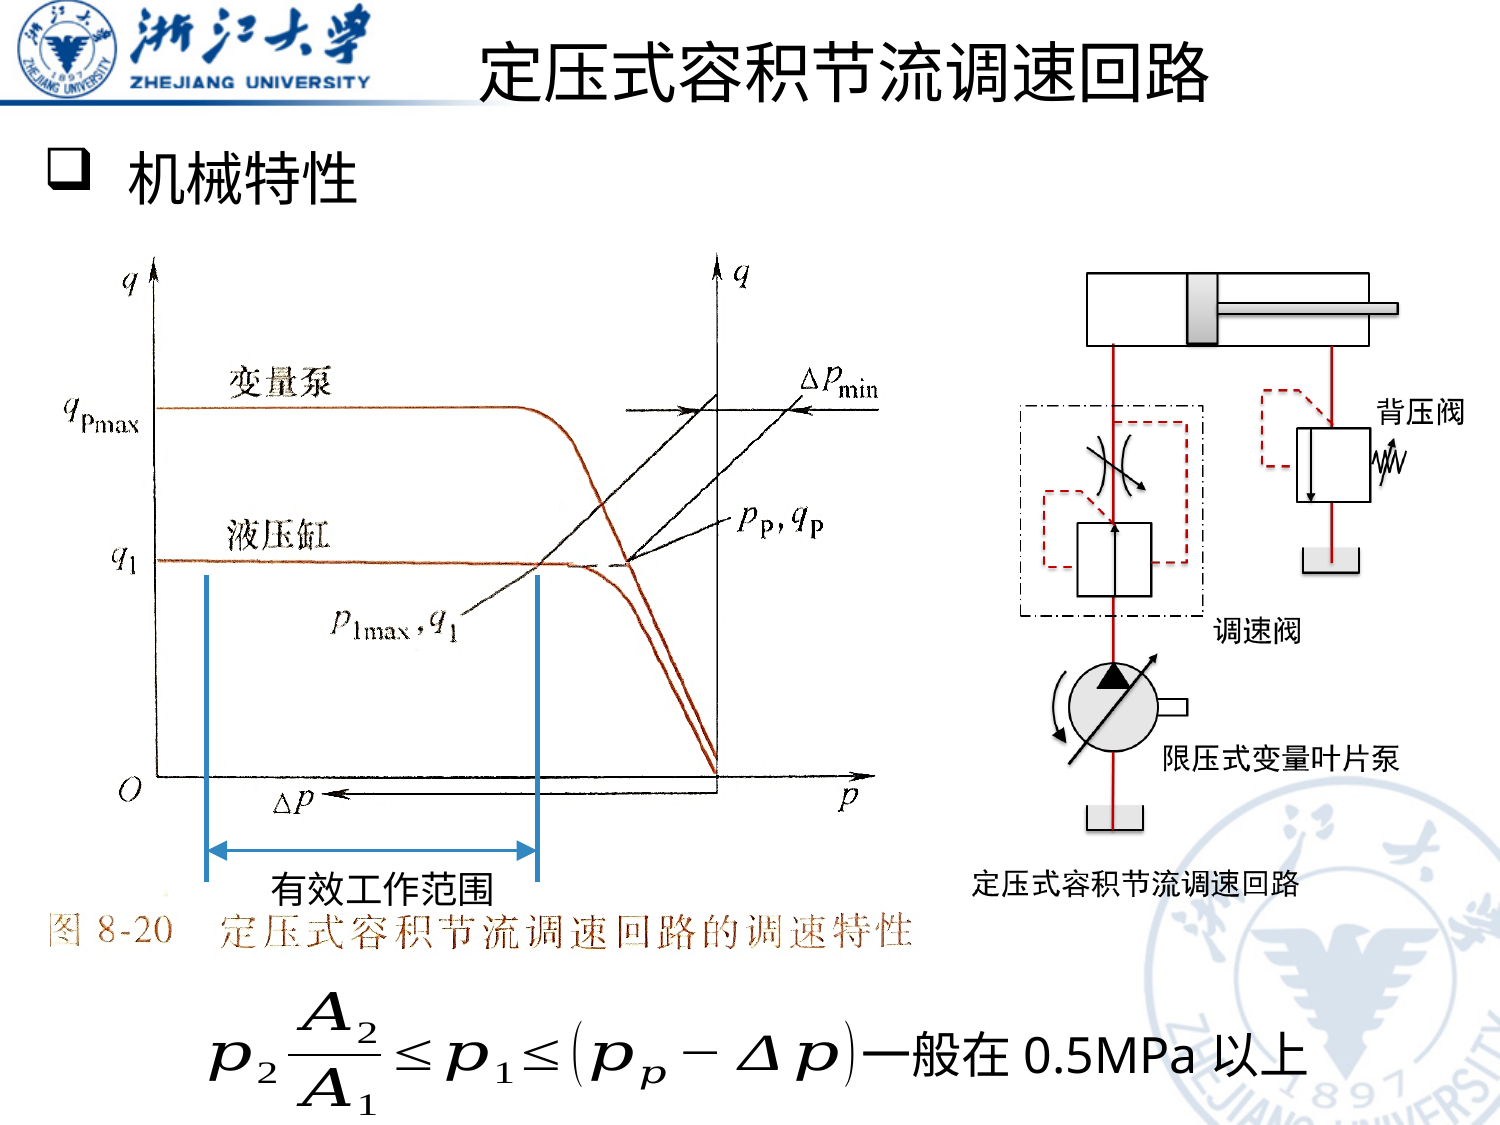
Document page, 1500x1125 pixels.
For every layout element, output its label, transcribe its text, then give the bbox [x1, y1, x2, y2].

picture [0, 0, 1500, 1125]
title 定压式容积节流调速回路 [312, 0, 1377, 103]
text_box 机械特性 [29, 99, 375, 220]
